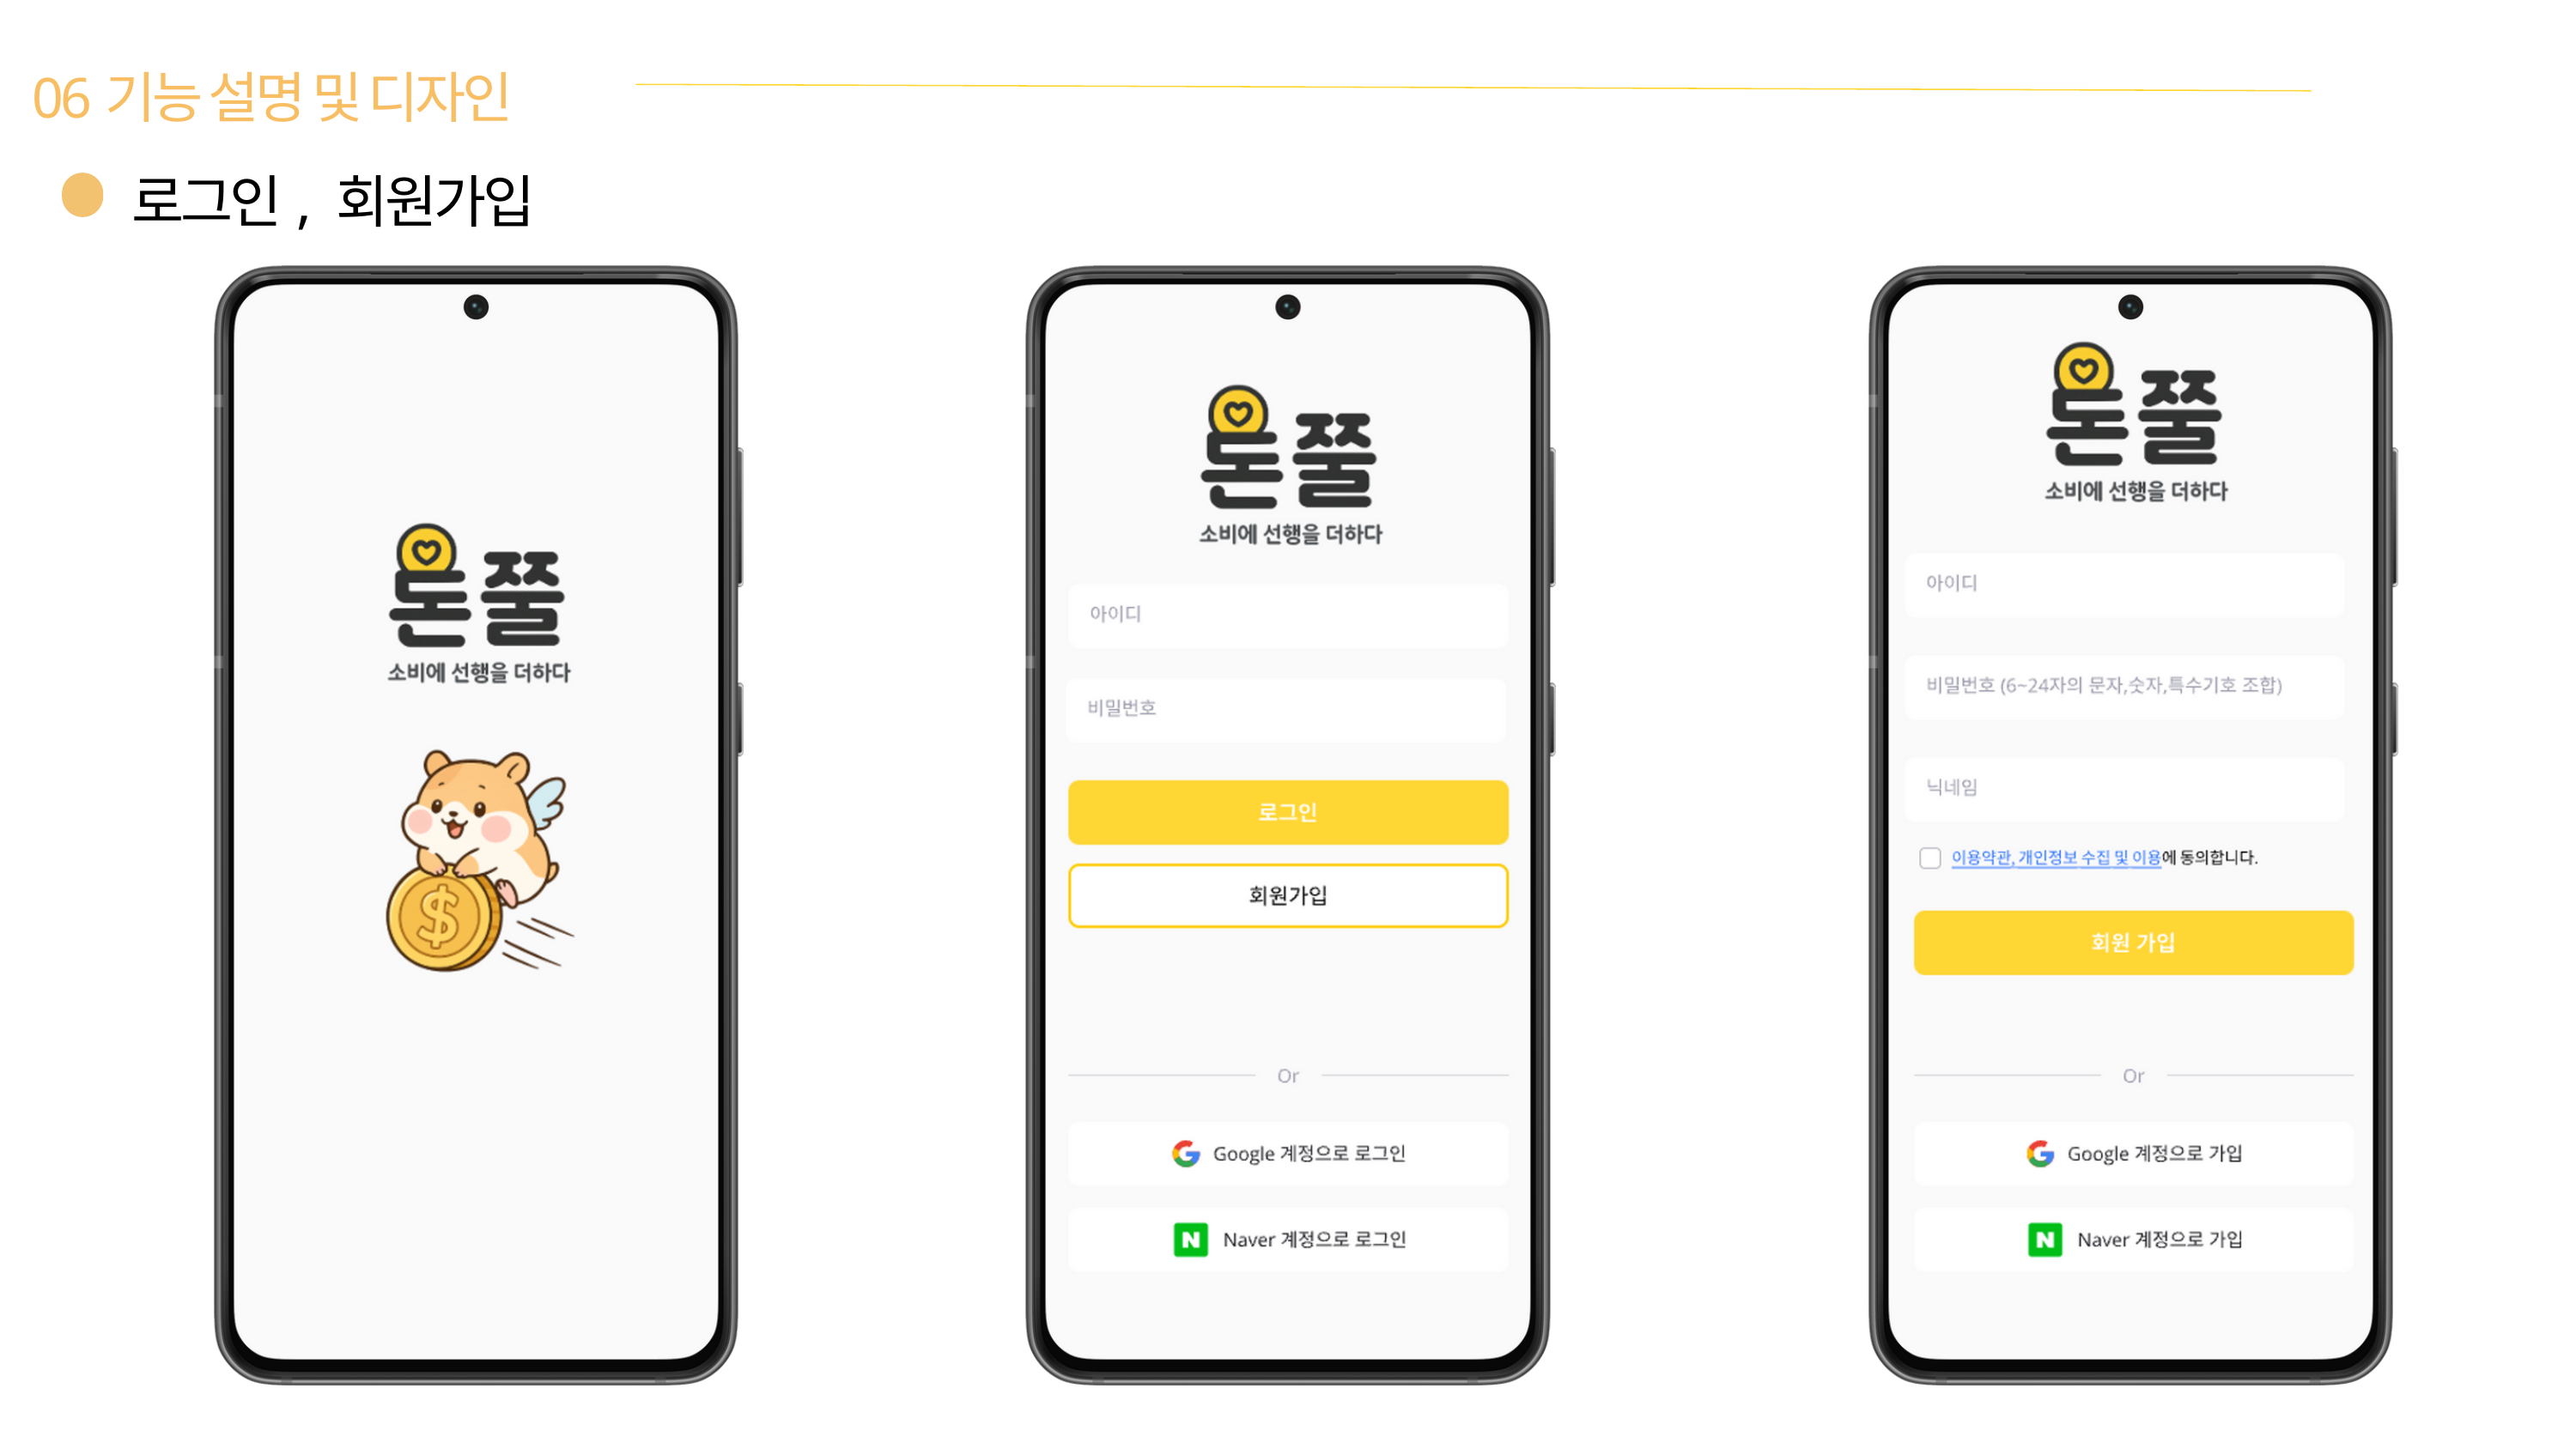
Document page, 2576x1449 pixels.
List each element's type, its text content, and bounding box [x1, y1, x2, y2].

text_box [956, 195, 1619, 1449]
text_box 06기능 설명 및 디자인 [32, 52, 574, 130]
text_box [61, 161, 1230, 229]
text_box [1799, 195, 2463, 1449]
text_box [144, 236, 808, 1449]
